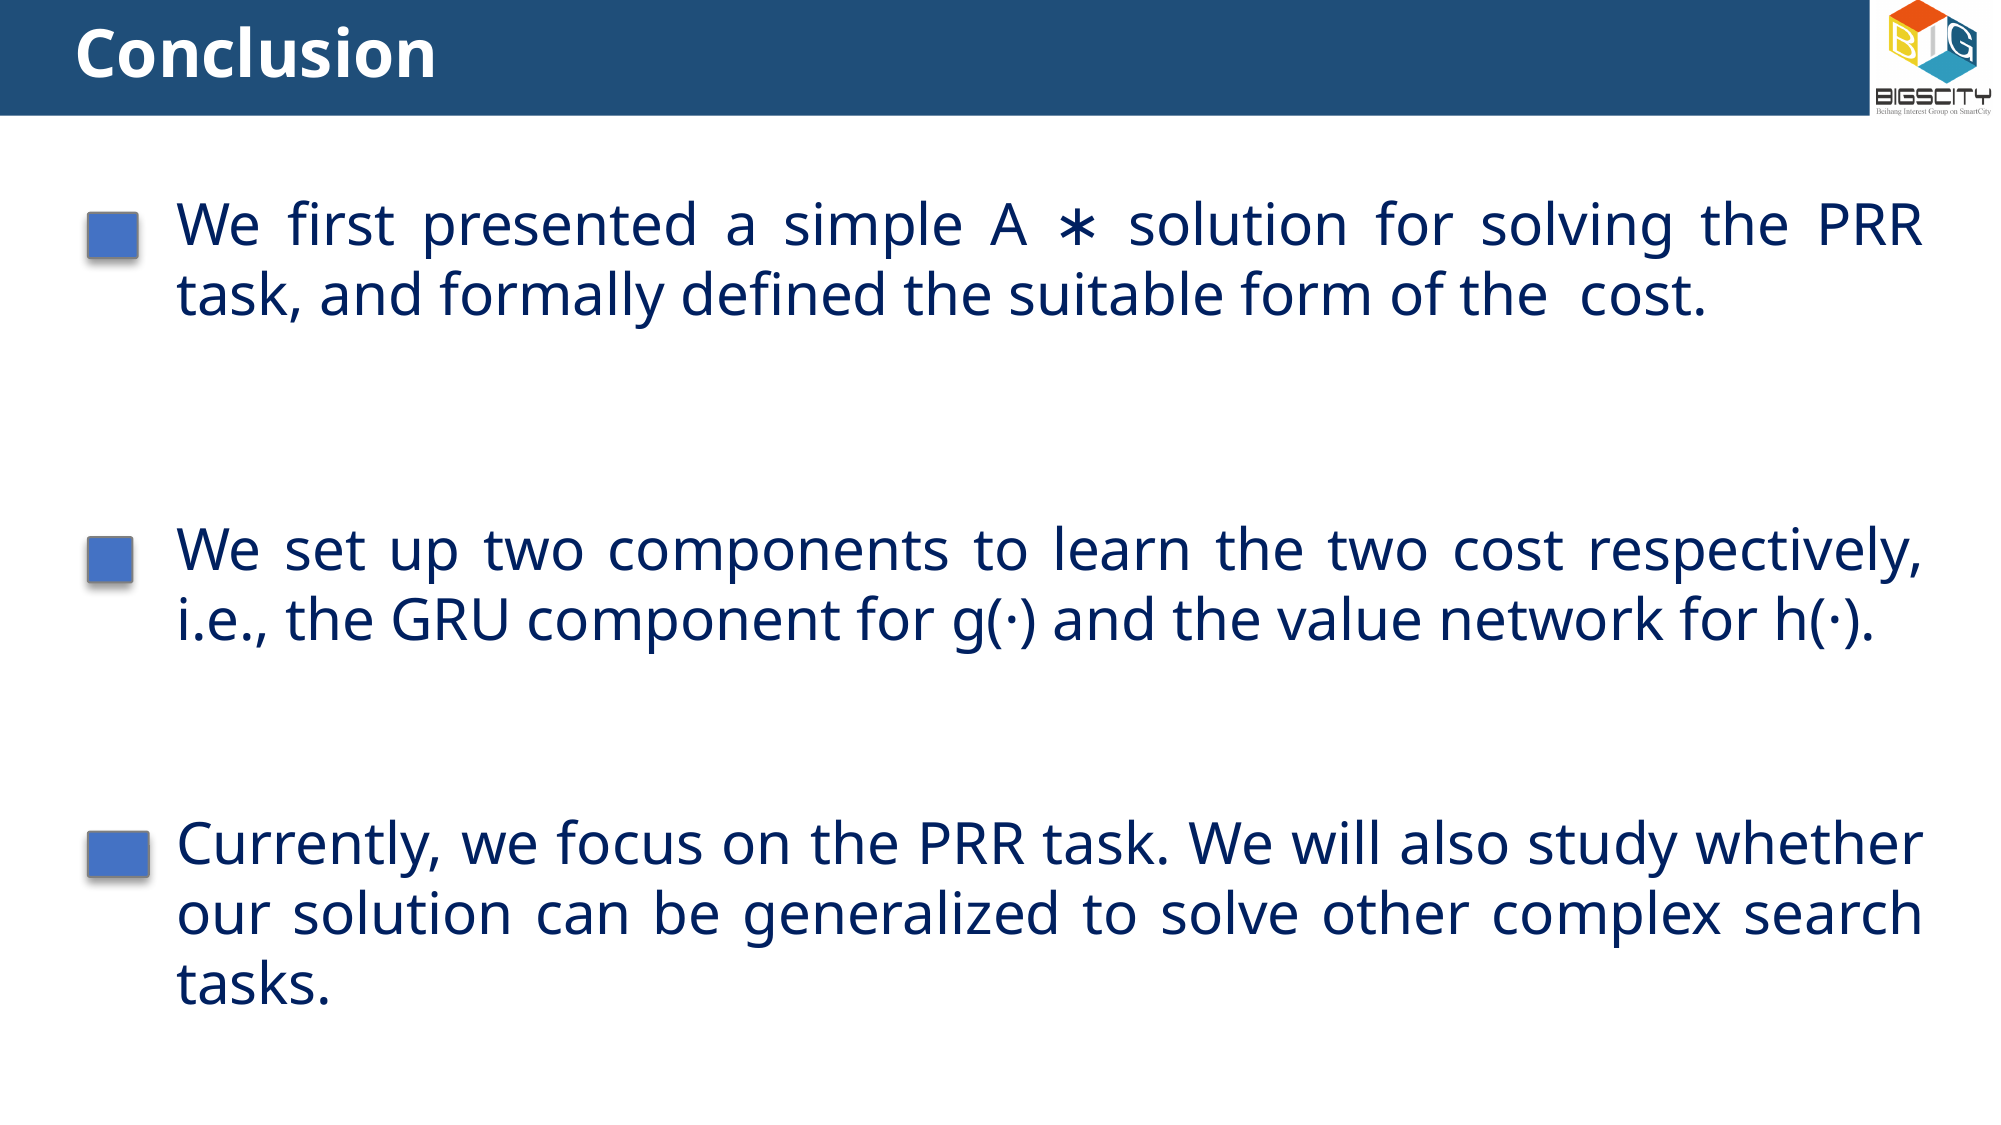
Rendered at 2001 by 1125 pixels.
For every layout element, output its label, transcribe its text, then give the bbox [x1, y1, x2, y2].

text_box [86, 536, 134, 584]
text_box [86, 830, 150, 878]
text_box We first presented a simple A ∗ solution for solving the PRR task, and formally defined the suitable form of the cost. [161, 179, 1940, 335]
picture [1876, 0, 1993, 116]
text_box Currently, we focus on the PRR task. We will also study whether our solution can be generalized to solve other complex search tasks. [161, 798, 1940, 1024]
title Conclusion [59, 0, 1785, 114]
text_box [86, 211, 139, 260]
text_box We set up two components to learn the two cost respectively, i.e., the GRU component for g(·) and the value network for h(·). [161, 504, 1940, 660]
